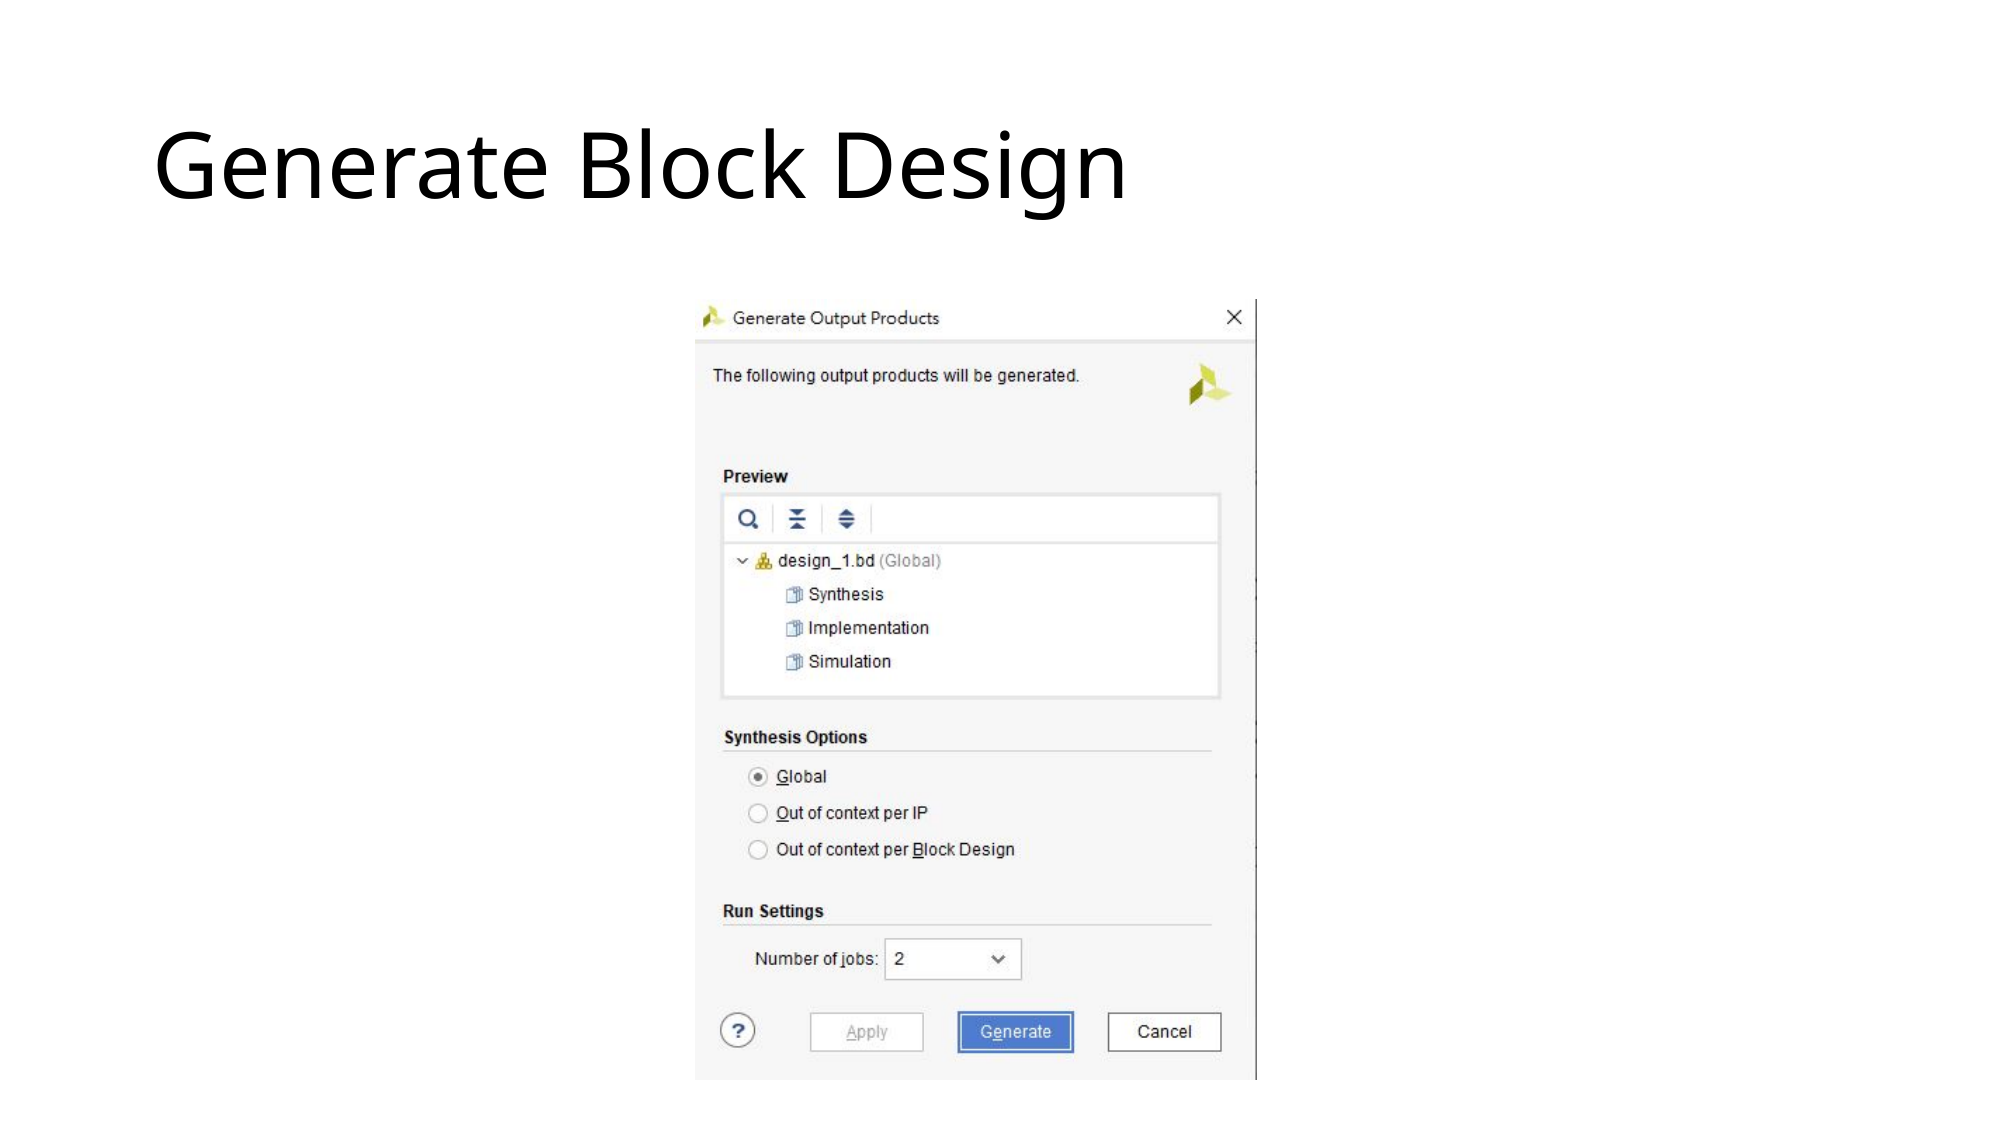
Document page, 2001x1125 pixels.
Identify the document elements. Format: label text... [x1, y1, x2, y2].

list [695, 299, 1257, 1080]
title Generate Block Design [137, 59, 1863, 278]
